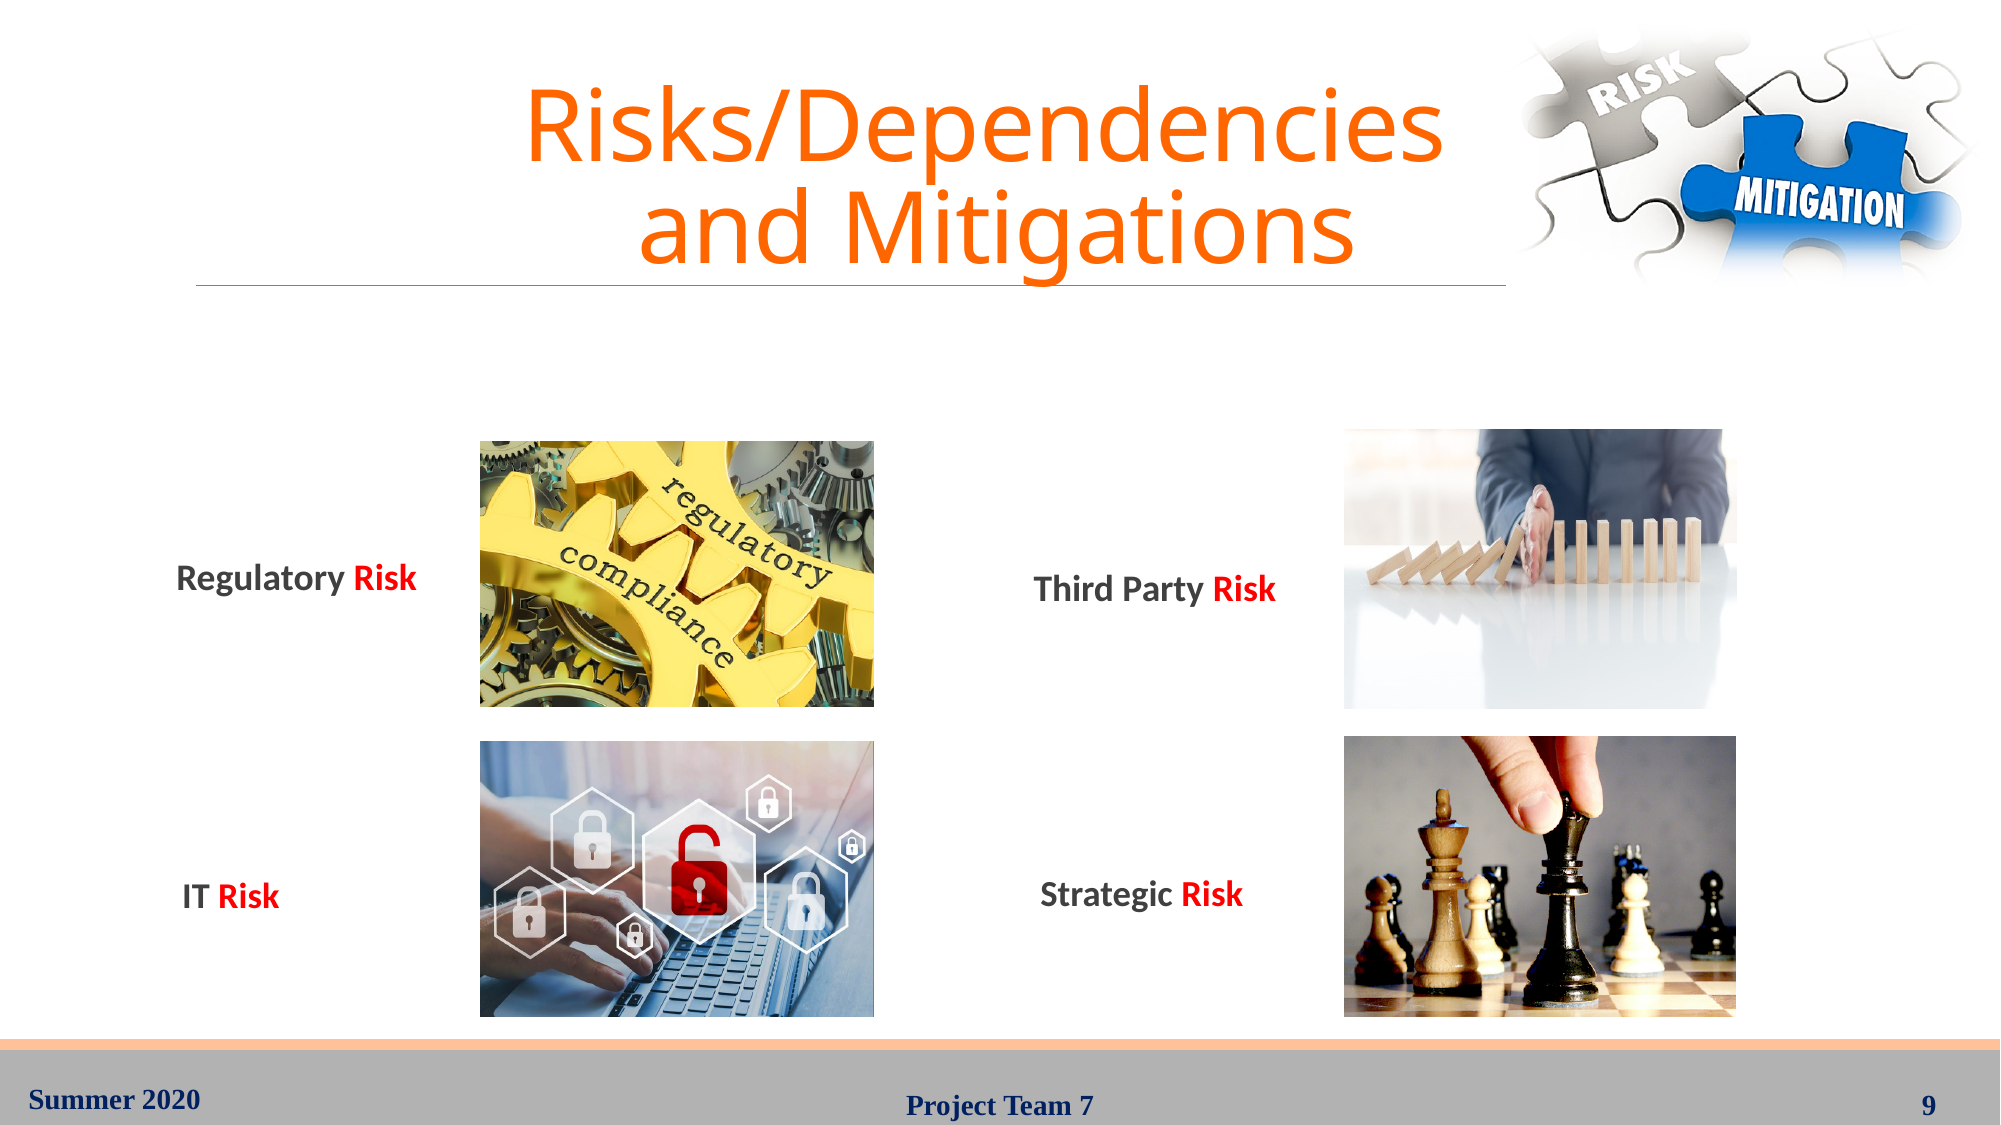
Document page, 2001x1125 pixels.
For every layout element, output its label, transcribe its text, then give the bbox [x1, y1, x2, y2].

text_box Third Party Risk [1018, 487, 1513, 826]
picture [1505, 23, 1982, 287]
text_box Summer 2020 [0, 1072, 277, 1123]
picture [479, 740, 874, 1017]
text_box Project Team 7 [774, 1079, 1225, 1125]
text_box Strategic Risk [1025, 726, 1446, 924]
picture [1344, 429, 1737, 709]
picture [480, 441, 874, 708]
text_box Regulatory Risk [161, 550, 479, 818]
text_box 9 [1857, 1079, 2000, 1125]
picture [1344, 735, 1737, 1017]
text_box IT Risk [167, 797, 416, 925]
title Risks/Dependencies and Mitigations [172, 155, 1823, 393]
